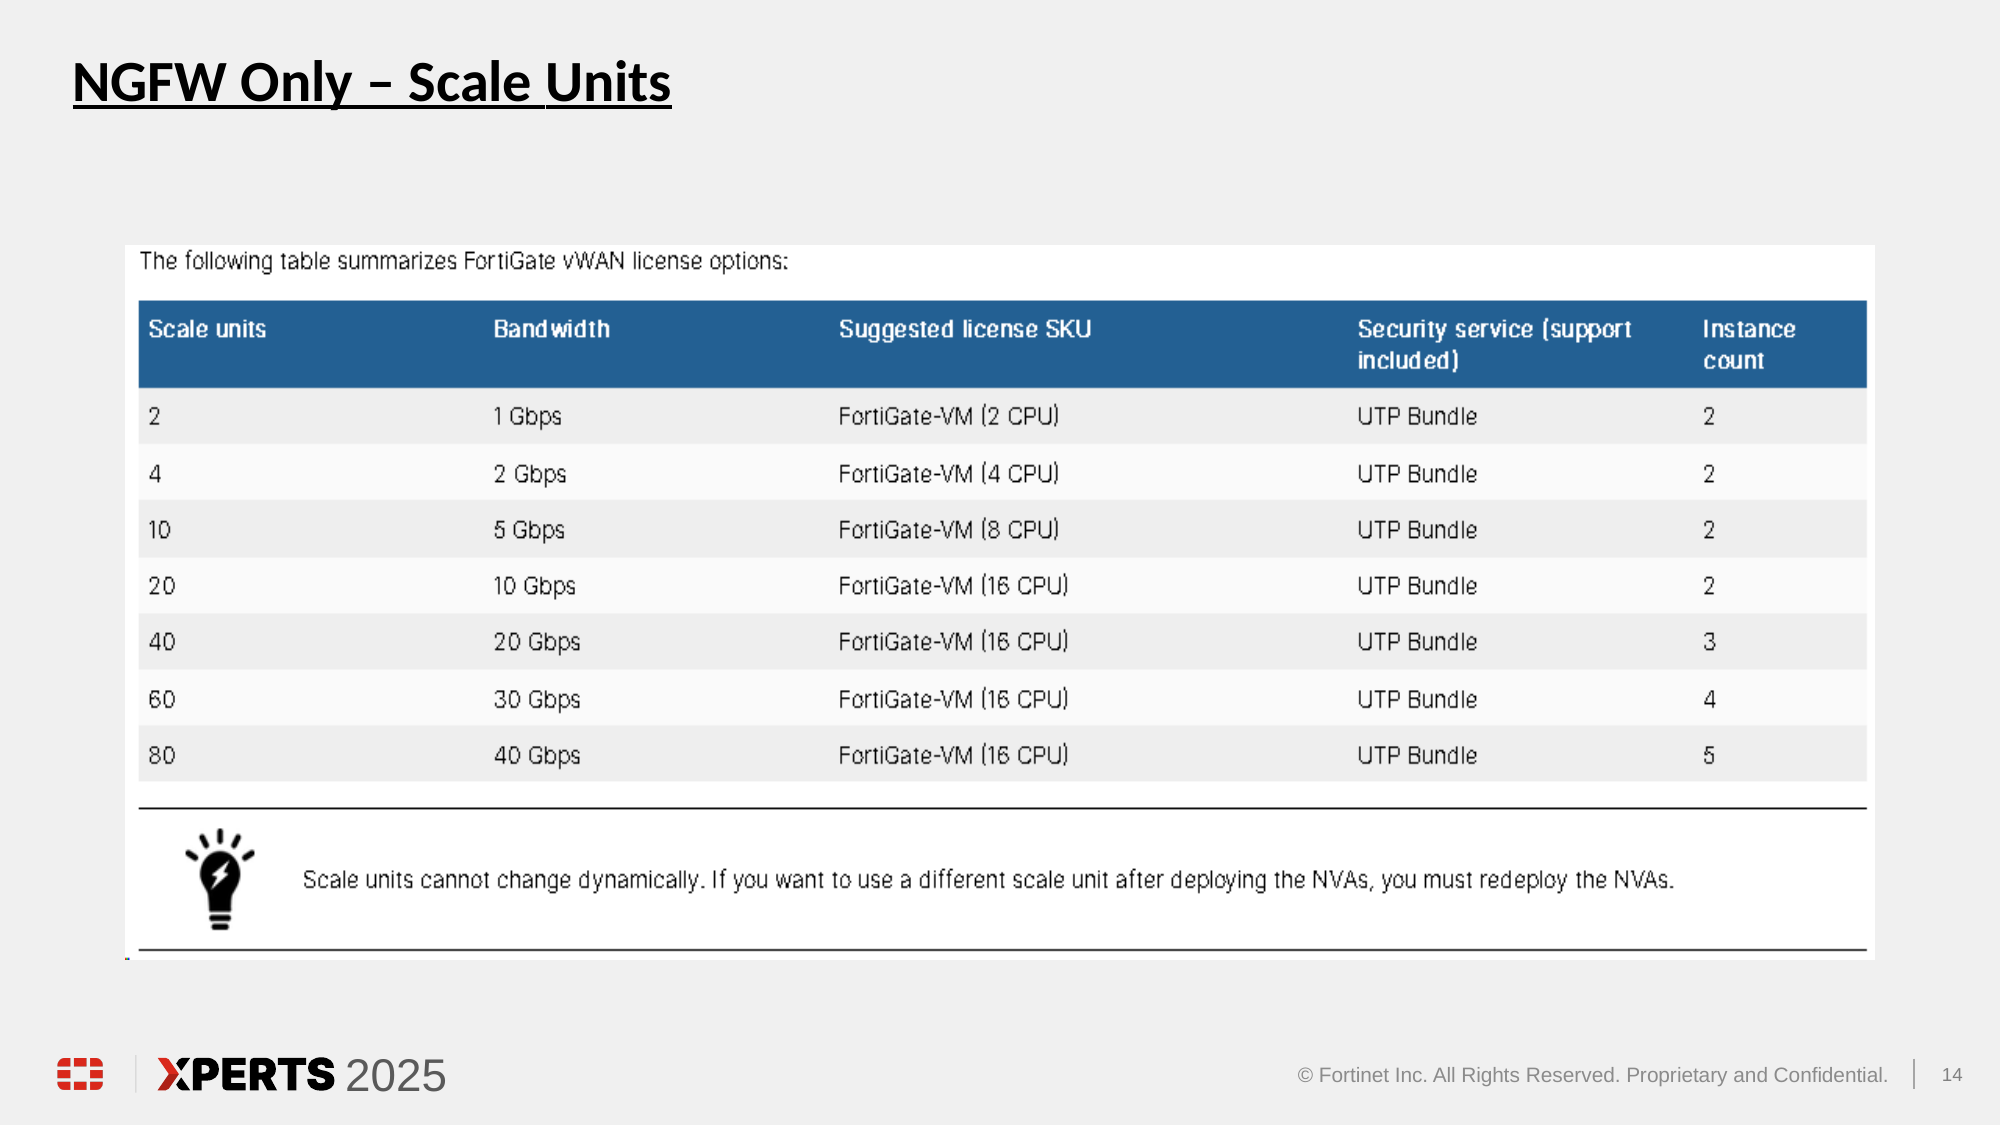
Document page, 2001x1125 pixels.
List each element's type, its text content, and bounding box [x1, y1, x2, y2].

picture [124, 245, 1875, 960]
title NGFW Only – Scale Units [57, 43, 1917, 118]
picture [57, 1058, 103, 1090]
